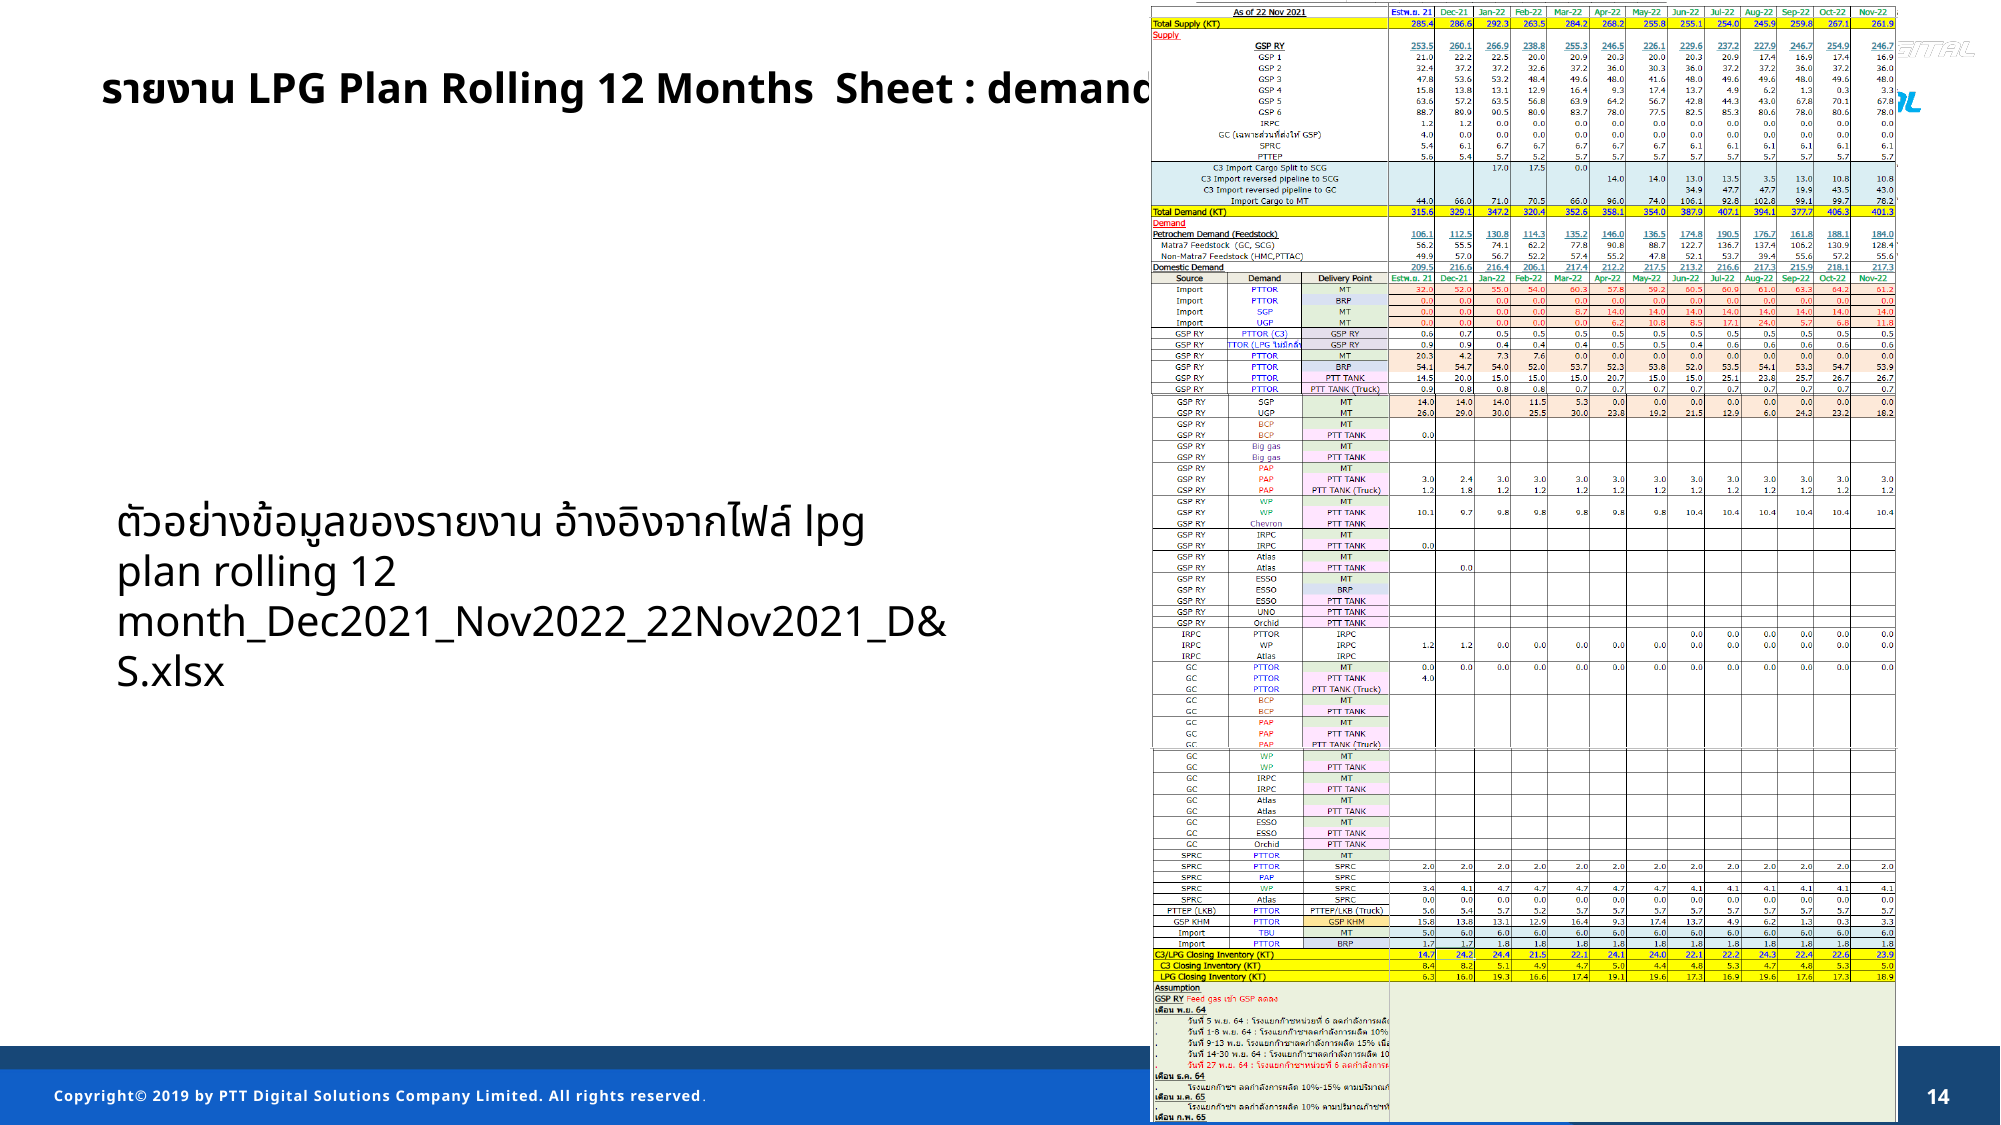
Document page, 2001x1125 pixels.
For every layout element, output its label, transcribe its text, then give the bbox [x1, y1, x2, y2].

list รายงาน LPG Plan Rolling 12 Months Sheet : demand supply balance [86, 54, 1143, 114]
slide_number 14 [1904, 1076, 1985, 1119]
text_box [1148, 2, 1898, 1122]
text_box ตัวอย่างข้อมูลของรายงาน อ้างอิงจากไฟล์ lpg plan rolling 12 month_Dec2021_Nov2022_22Nov2021_D&S.xlsx [101, 487, 977, 703]
picture [0, 1046, 2000, 1125]
picture [1803, 0, 1977, 135]
